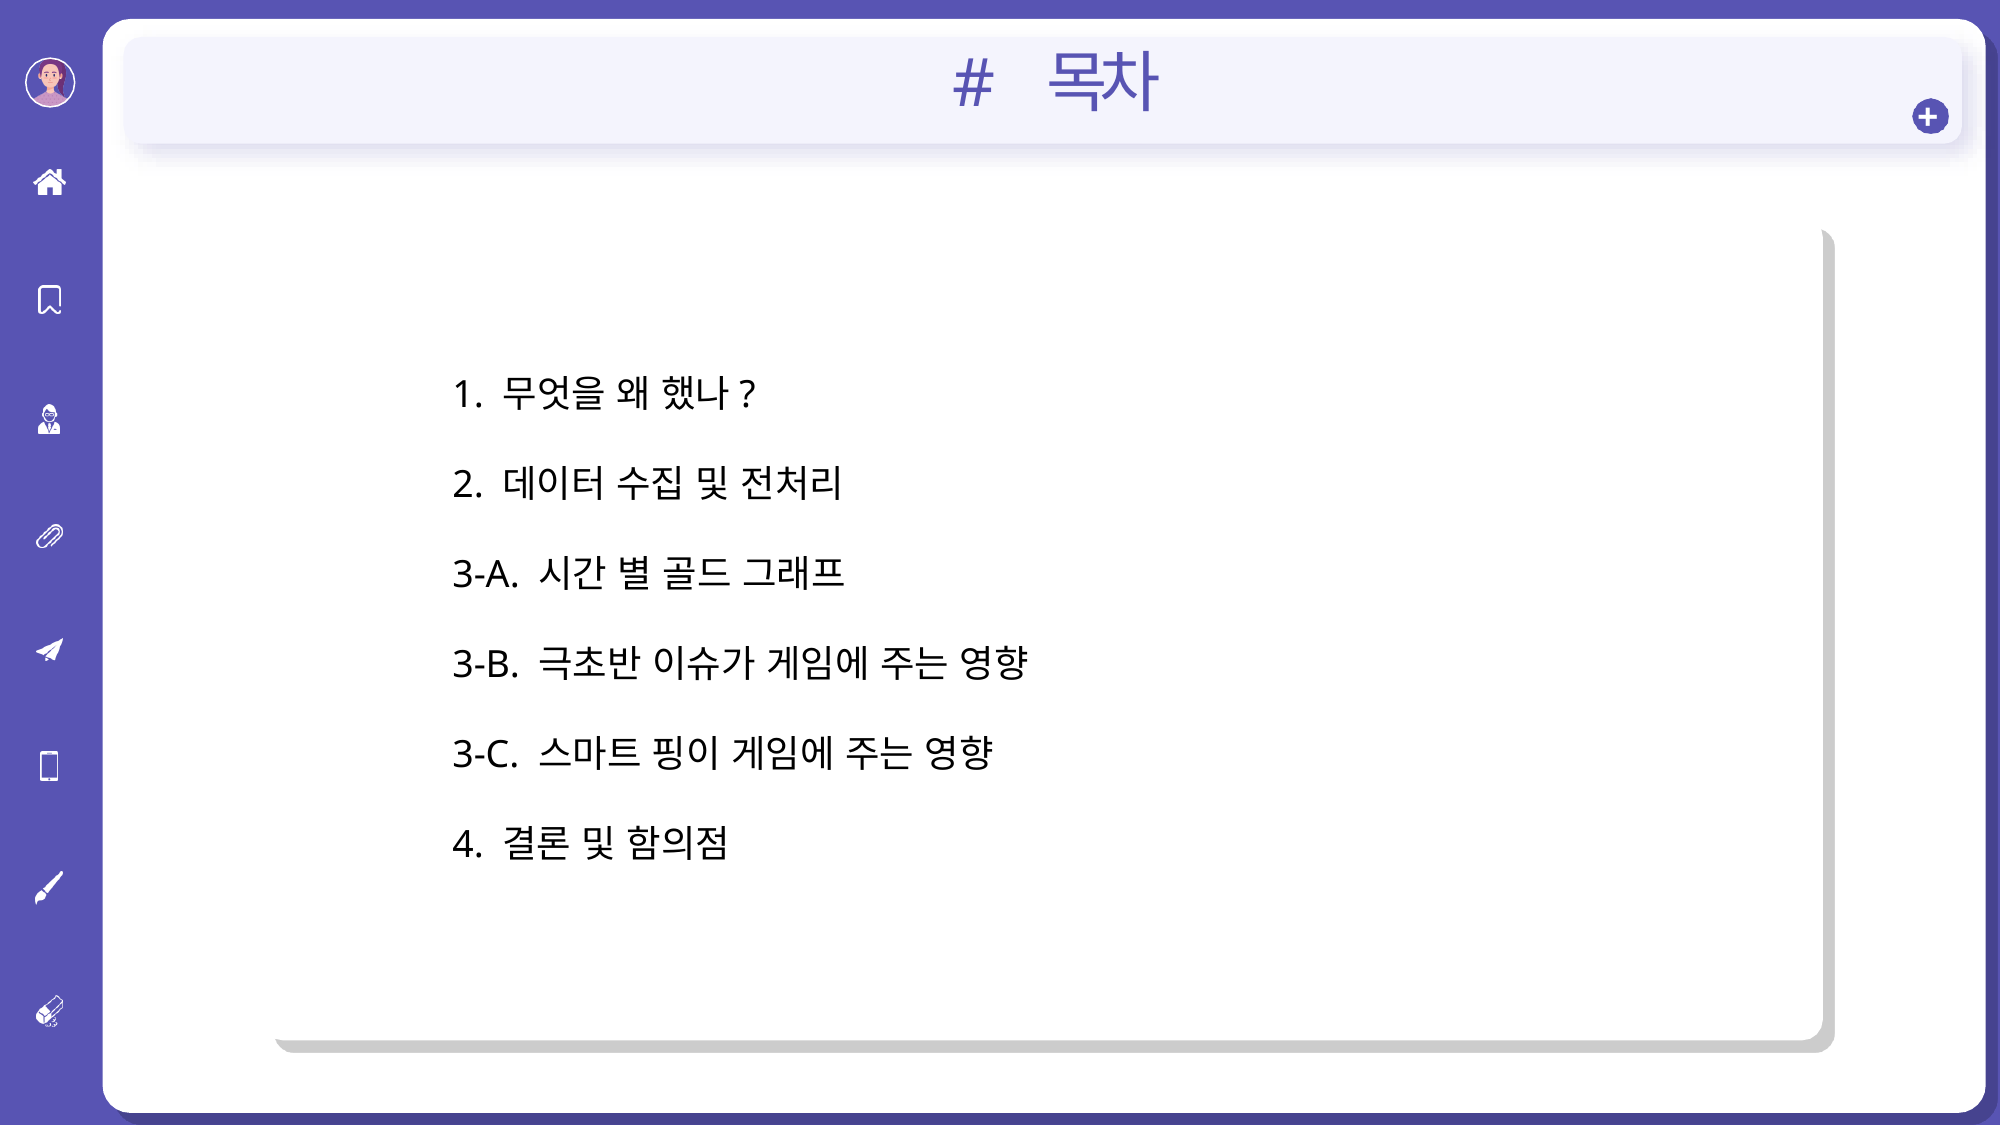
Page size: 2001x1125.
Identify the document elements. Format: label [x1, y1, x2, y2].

picture [35, 995, 63, 1027]
picture [38, 404, 60, 434]
picture [33, 169, 66, 195]
text_box [102, 223, 1998, 1125]
picture [35, 871, 64, 906]
picture [40, 751, 59, 782]
picture [35, 523, 63, 548]
text_box [24, 57, 76, 108]
picture [35, 638, 63, 662]
text_box [261, 216, 1835, 1053]
text_box [0, 0, 2000, 1125]
picture [1912, 98, 1949, 135]
text_box [103, 10, 2000, 212]
picture [38, 285, 61, 315]
